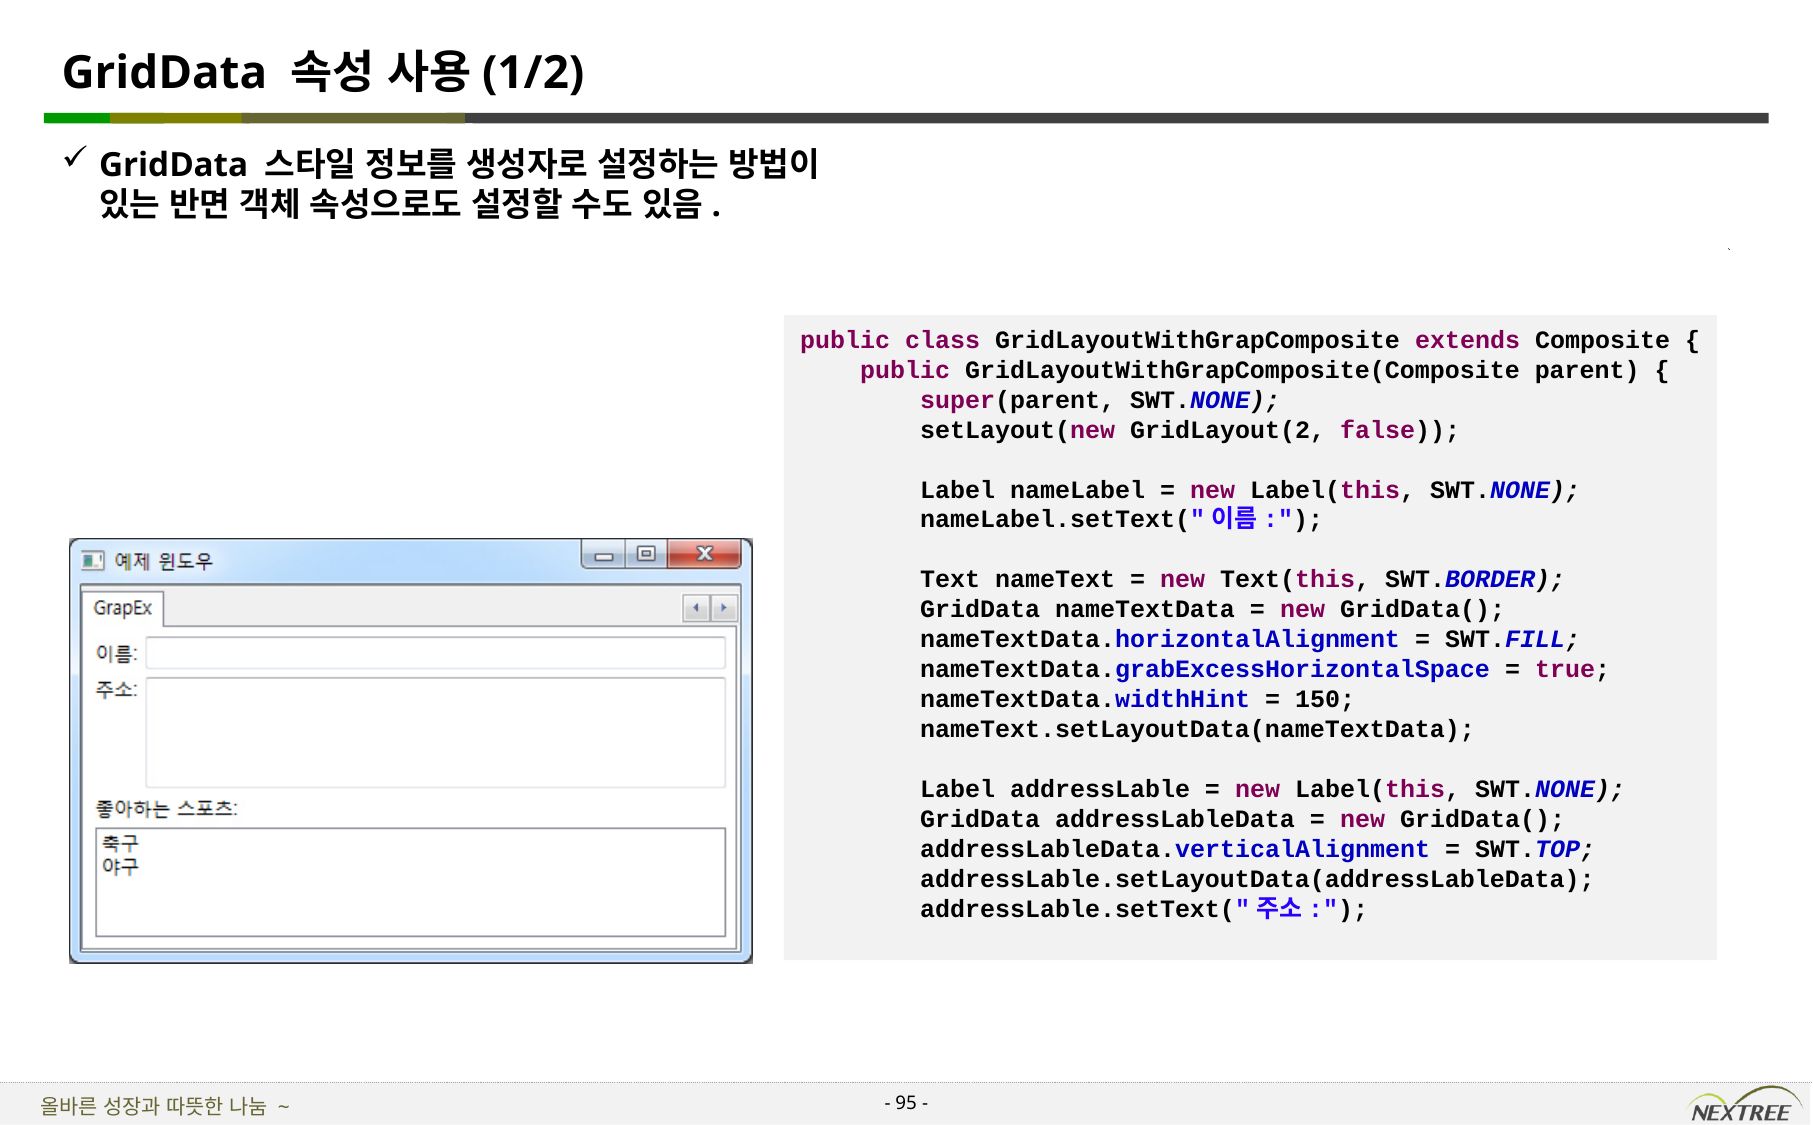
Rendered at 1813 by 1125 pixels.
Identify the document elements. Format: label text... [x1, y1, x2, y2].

picture [69, 538, 753, 965]
picture [1685, 1085, 1804, 1122]
list GridData 스타일 정보를 생성자로 설정하는 방법이 있는 반면 객체 속성으로도 설정할 수도 있음. [55, 137, 1781, 231]
text_box public class GridLayoutWithGrapComposite extends Composite { public GridLayoutWithGrapComposite(Composite parent) { super(parent, SWT.NONE); setLayout(new GridLayout(2, false)); Label nameLabel = new Label(this, SWT.NONE); nameLabel.setText("이름:"); Text nameText = new Text(this, SWT.BORDER); GridData nameTextData = new GridData(); nameTextData.horizontalAlignment = SWT.FILL; nameTextData.grabExcessHorizontalSpace = true; nameTextData.widthHint = 150; nameText.setLayoutData(nameTextData); Label addressLable = new Label(this, SWT.NONE); GridData addressLableData = new GridData(); addressLableData.verticalAlignment = SWT.TOP; addressLable.setLayoutData(addressLableData); addressLable.setText("주소:"); [783, 315, 1717, 961]
title GridData 속성 사용(1/2) [55, 22, 1557, 118]
